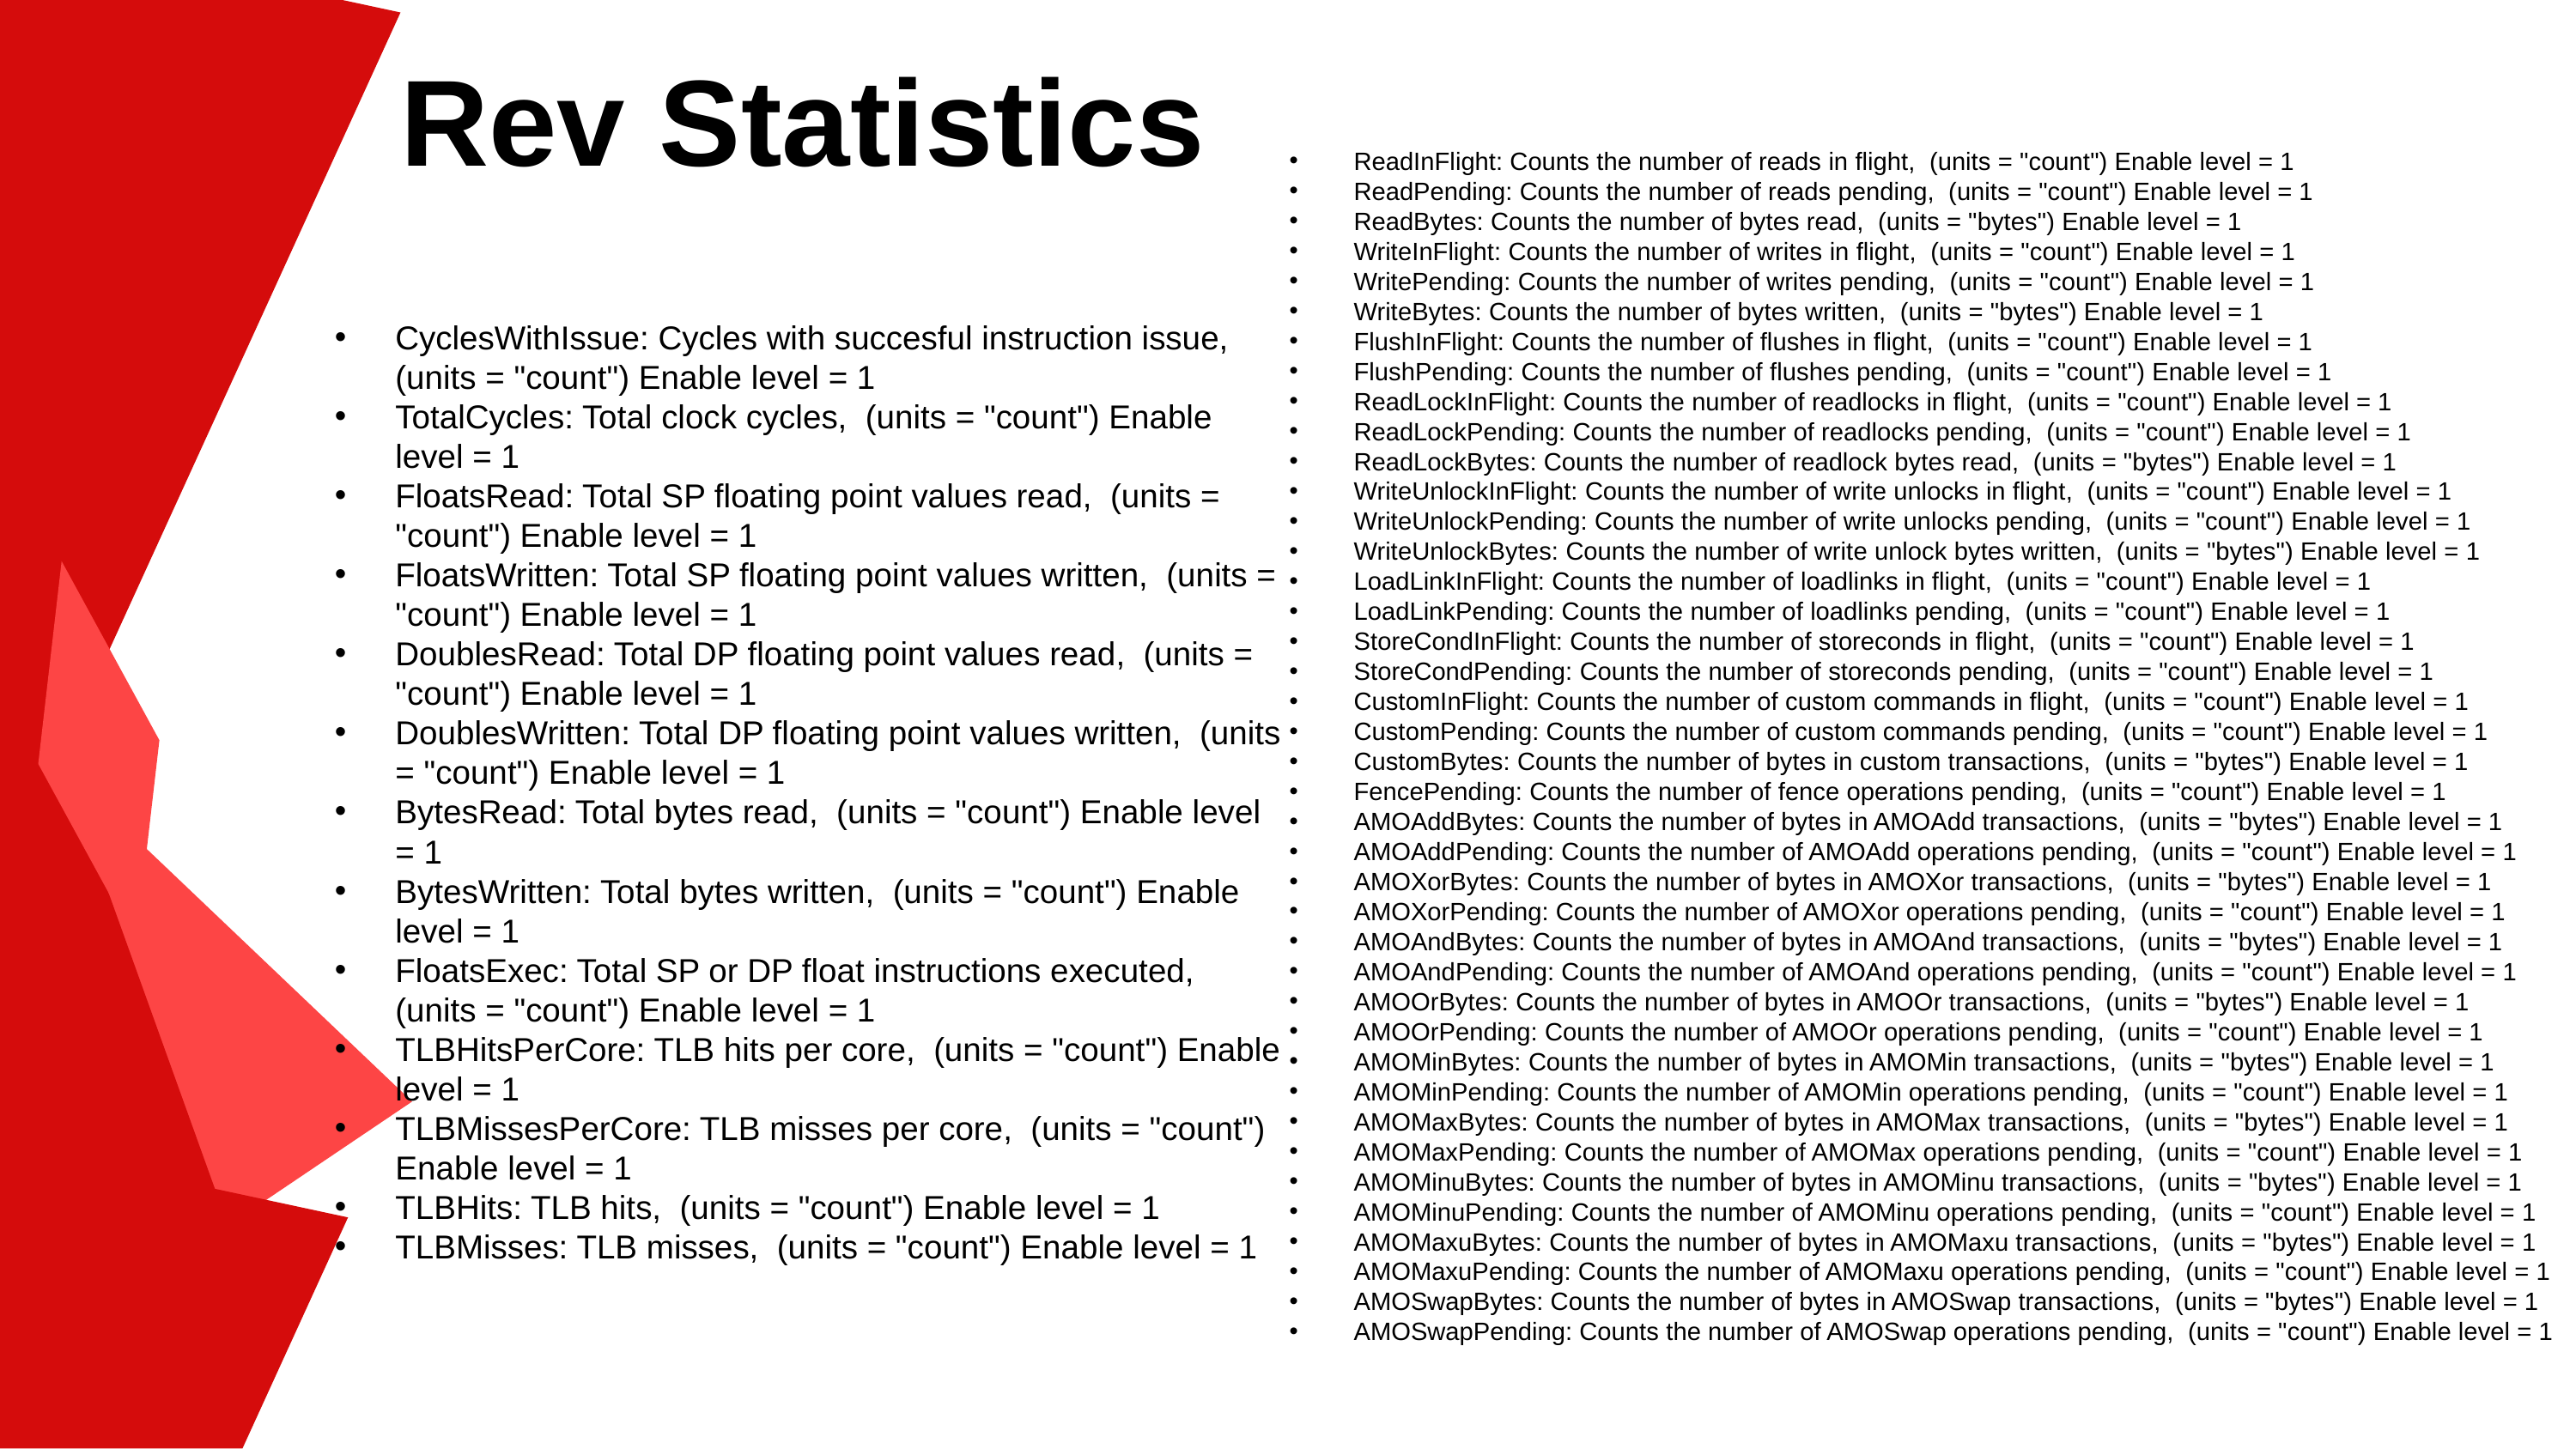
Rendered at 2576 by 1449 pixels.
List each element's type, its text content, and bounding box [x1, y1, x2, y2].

title Rev Statistics [400, 43, 2447, 254]
list ReadInFlight: Counts the number of reads in flight, (units = "count") Enable level = 1 ReadPending: Counts the number of reads pending, (units = "count") Enable level = 1 ReadBytes: Counts the number of bytes read, (units = "bytes") Enable level = 1 WriteInFlight: Counts the number of writes in flight, (units = "count") Enable level = 1 WritePending: Counts the number of writes pending, (units = "count") Enable level = 1 WriteBytes: Counts the number of bytes written, (units = "bytes") Enable level = 1 FlushInFlight: Counts the number of flushes in flight, (units = "count") Enable level = 1 FlushPending: Counts the number of flushes pending, (units = "count") Enable level = 1 ReadLockInFlight: Counts the number of readlocks in flight, (units = "count") Enable level = 1 ReadLockPending: Counts the number of readlocks pending, (units = "count") Enable level = 1 ReadLockBytes: Counts the number of readlock bytes read, (units = "bytes") Enable level = 1 WriteUnlockInFlight: Counts the number of write unlocks in flight, (units = "count") Enable level = 1 WriteUnlockPending: Counts the number of write unlocks pending, (units = "count") Enable level = 1 WriteUnlockBytes: Counts the number of write unlock bytes written, (units = "bytes") Enable level = 1 LoadLinkInFlight: Counts the number of loadlinks in flight, (units = "count") Enable level = 1 LoadLinkPending: Counts the number of loadlinks pending, (units = "count") Enable level = 1 StoreCondInFlight: Counts the number of storeconds in flight, (units = "count") Enable level = 1 StoreCondPending: Counts the number of storeconds pending, (units = "count") Enable level = 1 CustomInFlight: Counts the number of custom commands in flight, (units = "count") Enable level = 1 CustomPending: Counts the number of custom commands pending, (units = "count") Enable level = 1 CustomBytes: Counts the number of bytes in custom transactions, (units = "bytes") Enable level = 1 FencePending: Counts the number of fence operations pending, (units = "count") Enable level = 1 AMOAddBytes: Counts the number of bytes in AMOAdd transactions, (units = "bytes") Enable level = 1 AMOAddPending: Counts the number of AMOAdd operations pending, (units = "count") Enable level = 1 AMOXorBytes: Counts the number of bytes in AMOXor transactions, (units = "bytes") Enable level = 1 AMOXorPending: Counts the number of AMOXor operations pending, (units = "count") Enable level = 1 AMOAndBytes: Counts the number of bytes in AMOAnd transactions, (units = "bytes") Enable level = 1 AMOAndPending: Counts the number of AMOAnd operations pending, (units = "count") Enable level = 1 AMOOrBytes: Counts the number of bytes in AMOOr transactions, (units = "bytes") Enable level = 1 AMOOrPending: Counts the number of AMOOr operations pending, (units = "count") Enable level = 1 AMOMinBytes: Counts the number of bytes in AMOMin transactions, (units = "bytes") Enable level = 1 AMOMinPending: Counts the number of AMOMin operations pending, (units = "count") Enable level = 1 AMOMaxBytes: Counts the number of bytes in AMOMax transactions, (units = "bytes") Enable level = 1 AMOMaxPending: Counts the number of AMOMax operations pending, (units = "count") Enable level = 1 AMOMinuBytes: Counts the number of bytes in AMOMinu transactions, (units = "bytes") Enable level = 1 AMOMinuPending: Counts the number of AMOMinu operations pending, (units = "count") Enable level = 1 AMOMaxuBytes: Counts the number of bytes in AMOMaxu transactions, (units = "bytes") Enable level = 1 AMOMaxuPending: Counts the number of AMOMaxu operations pending, (units = "count") Enable level = 1 AMOSwapBytes: Counts the number of bytes in AMOSwap transactions, (units = "bytes") Enable level = 1 AMOSwapPending: Counts the number of AMOSwap operations pending, (units = "count") Enable level = 1 [1289, 145, 2576, 1449]
list CyclesWithIssue: Cycles with succesful instruction issue, (units = "count") Enable level = 1 TotalCycles: Total clock cycles, (units = "count") Enable level = 1 FloatsRead: Total SP floating point values read, (units = "count") Enable level = 1 FloatsWritten: Total SP floating point values written, (units = "count") Enable level = 1 DoublesRead: Total DP floating point values read, (units = "count") Enable level = 1 DoublesWritten: Total DP floating point values written, (units = "count") Enable level = 1 BytesRead: Total bytes read, (units = "count") Enable level = 1 BytesWritten: Total bytes written, (units = "count") Enable level = 1 FloatsExec: Total SP or DP float instructions executed, (units = "count") Enable level = 1 TLBHitsPerCore: TLB hits per core, (units = "count") Enable level = 1 TLBMissesPerCore: TLB misses per core, (units = "count") Enable level = 1 TLBHits: TLB hits, (units = "count") Enable level = 1 TLBMisses: TLB misses, (units = "count") Enable level = 1 [334, 316, 1287, 1273]
